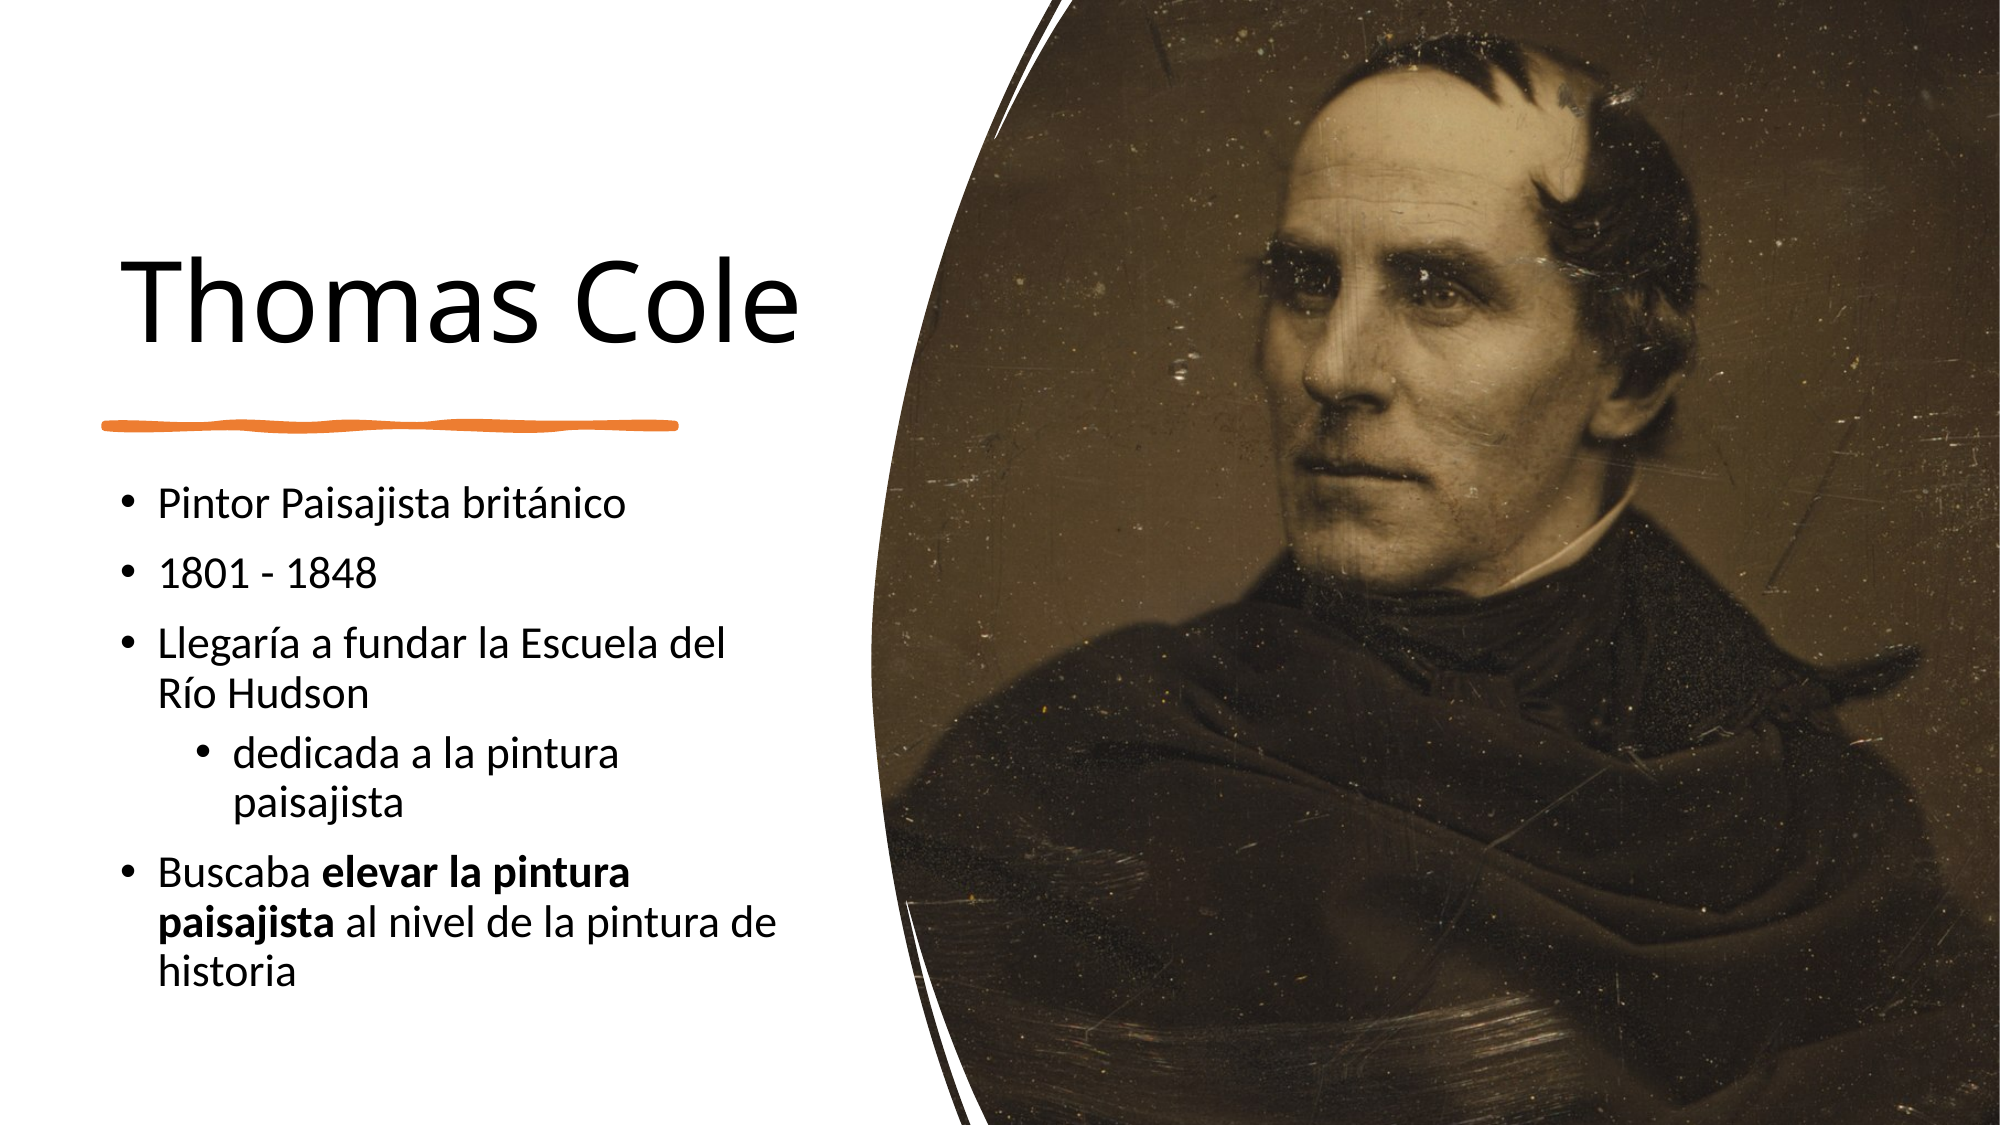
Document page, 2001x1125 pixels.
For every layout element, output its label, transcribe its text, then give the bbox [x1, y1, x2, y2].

text_box [103, 421, 676, 431]
text_box [0, 0, 871, 1125]
title Thomas Cole [105, 53, 822, 375]
picture [871, 0, 2000, 1125]
list Pintor Paisajista británico 1801 - 1848 Llegaría a fundar la Escuela del Río Hudson dedicada a la pintura paisajista Buscaba elevar la pintura paisajista al nivel de la pintura de historia [105, 471, 802, 1016]
